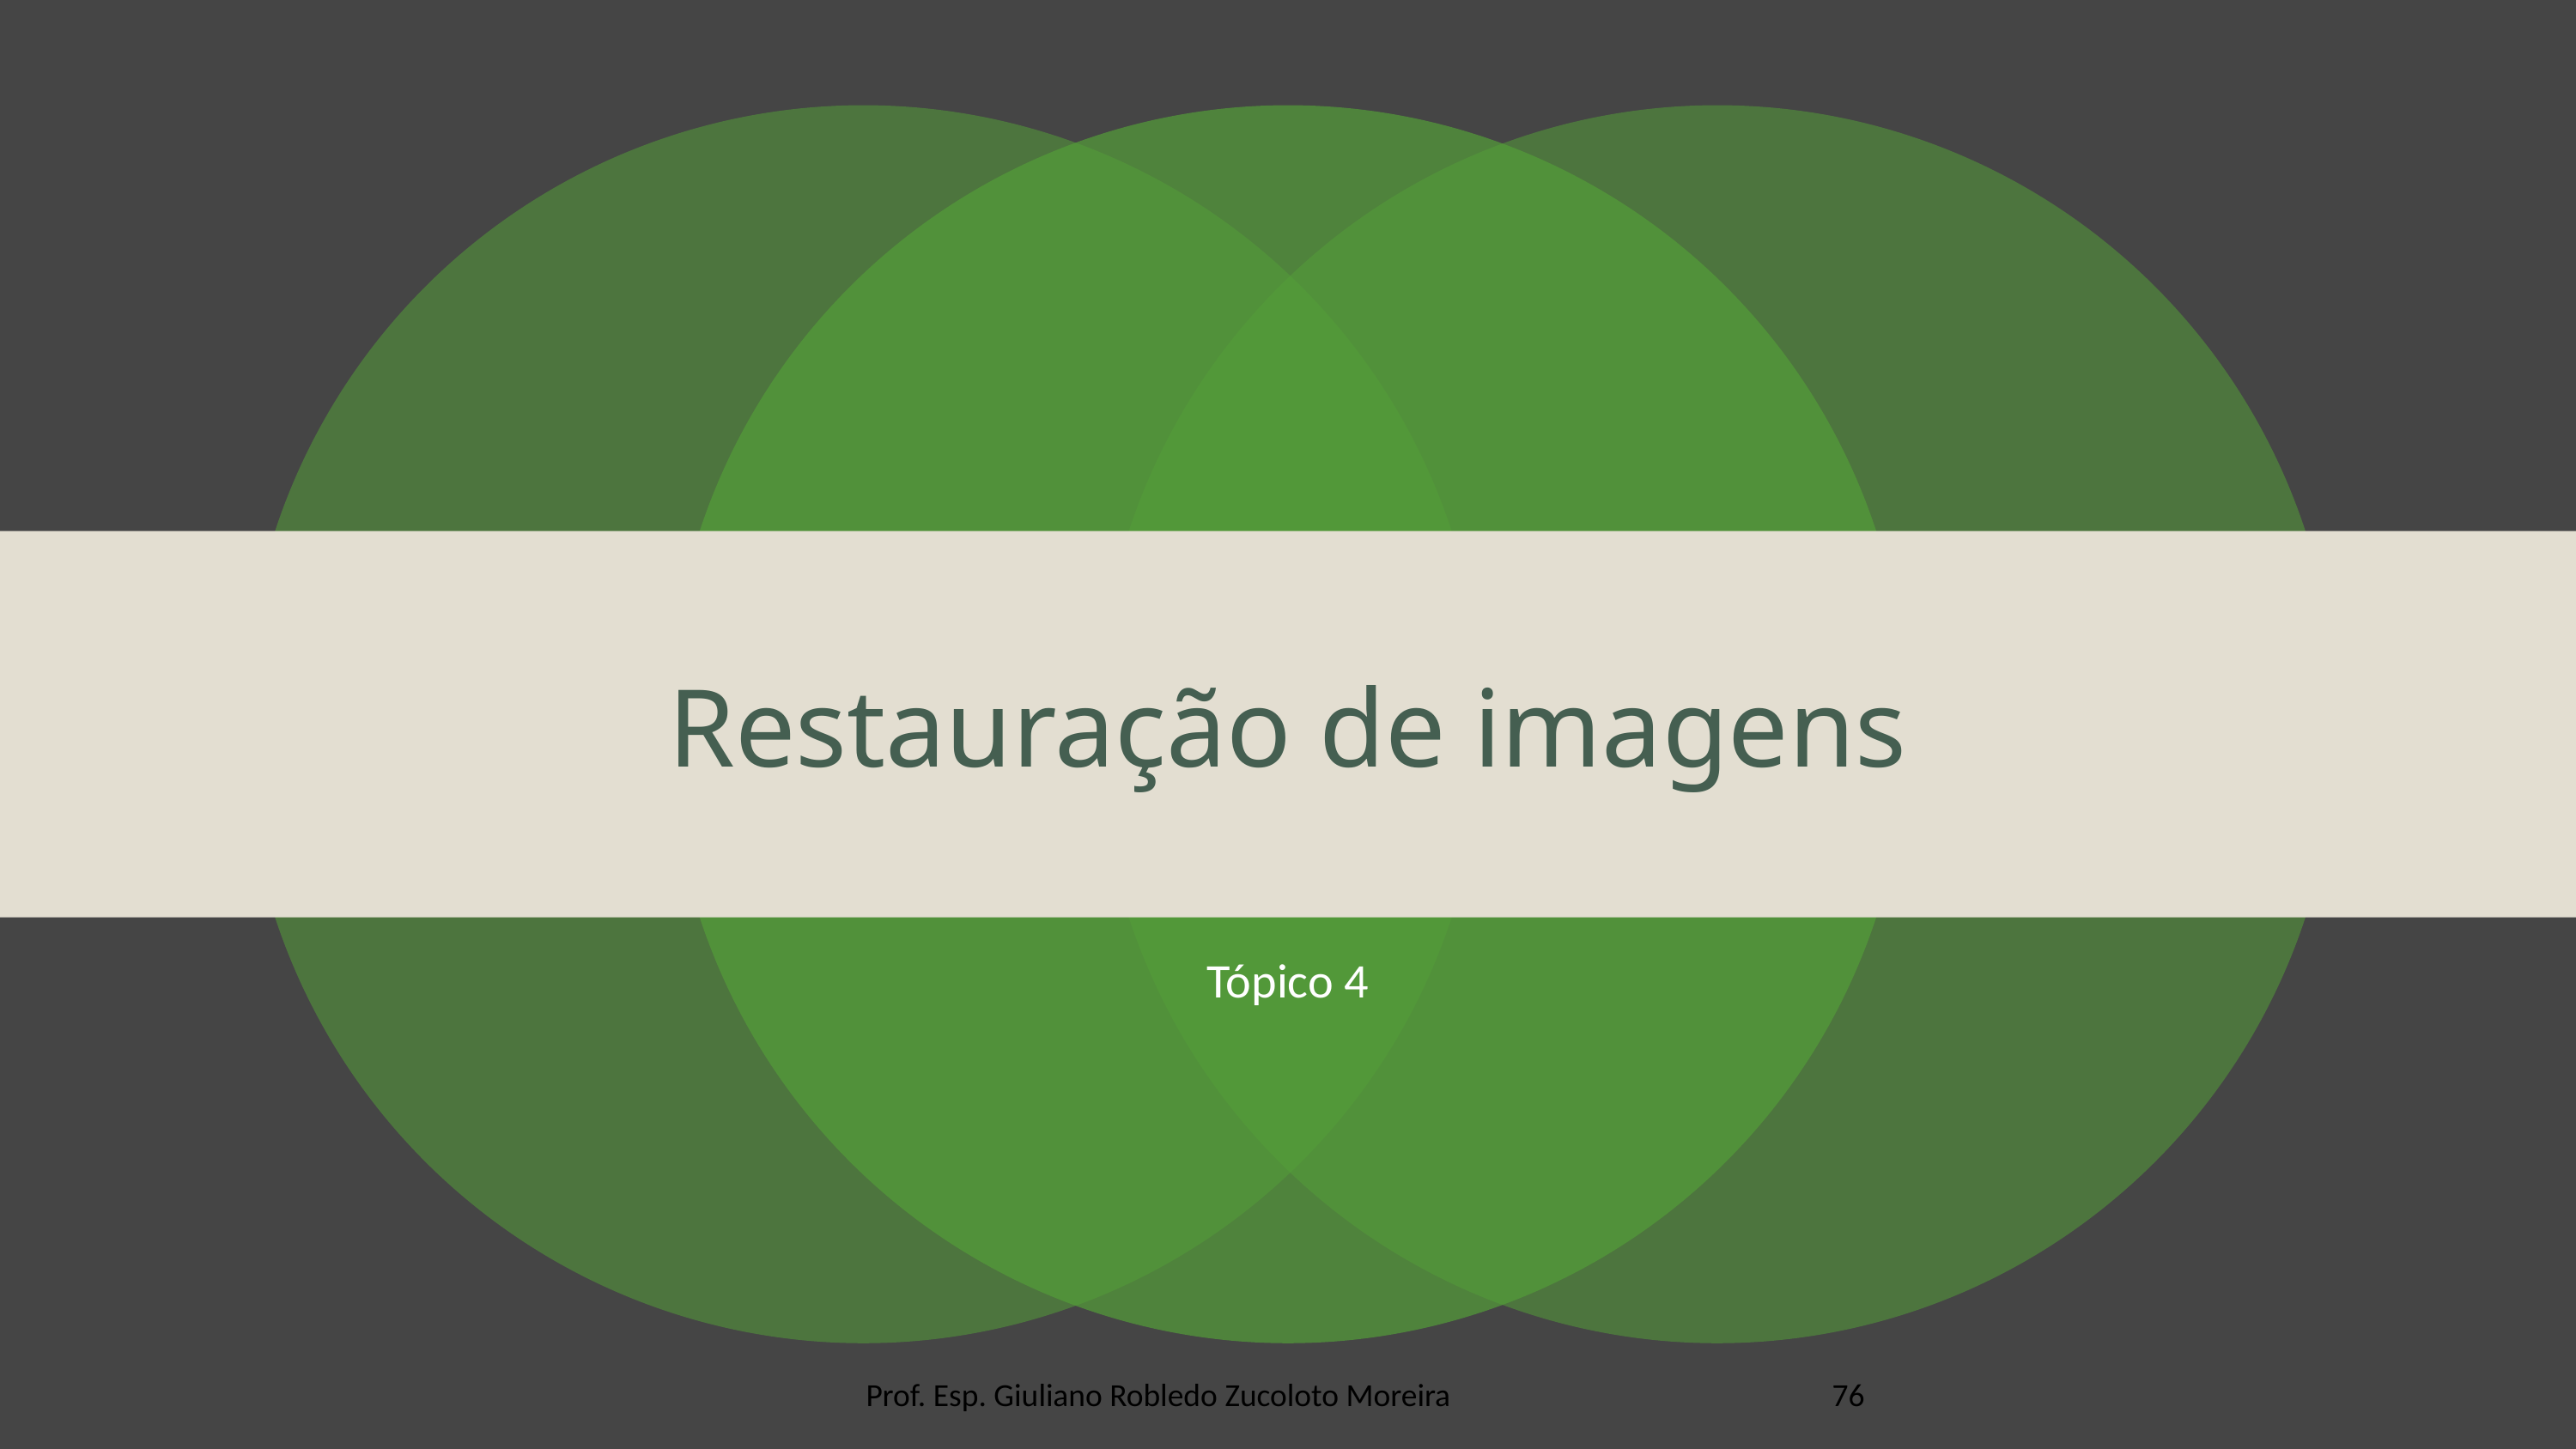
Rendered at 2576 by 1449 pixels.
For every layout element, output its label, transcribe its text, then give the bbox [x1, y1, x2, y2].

text_box [0, 530, 244, 919]
slide_number 76 [1819, 1343, 2399, 1420]
footer Prof. Esp. Giuliano Robledo Zucoloto Moreira [853, 1343, 1723, 1420]
text_box [2336, 530, 2576, 919]
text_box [244, 105, 2336, 1343]
